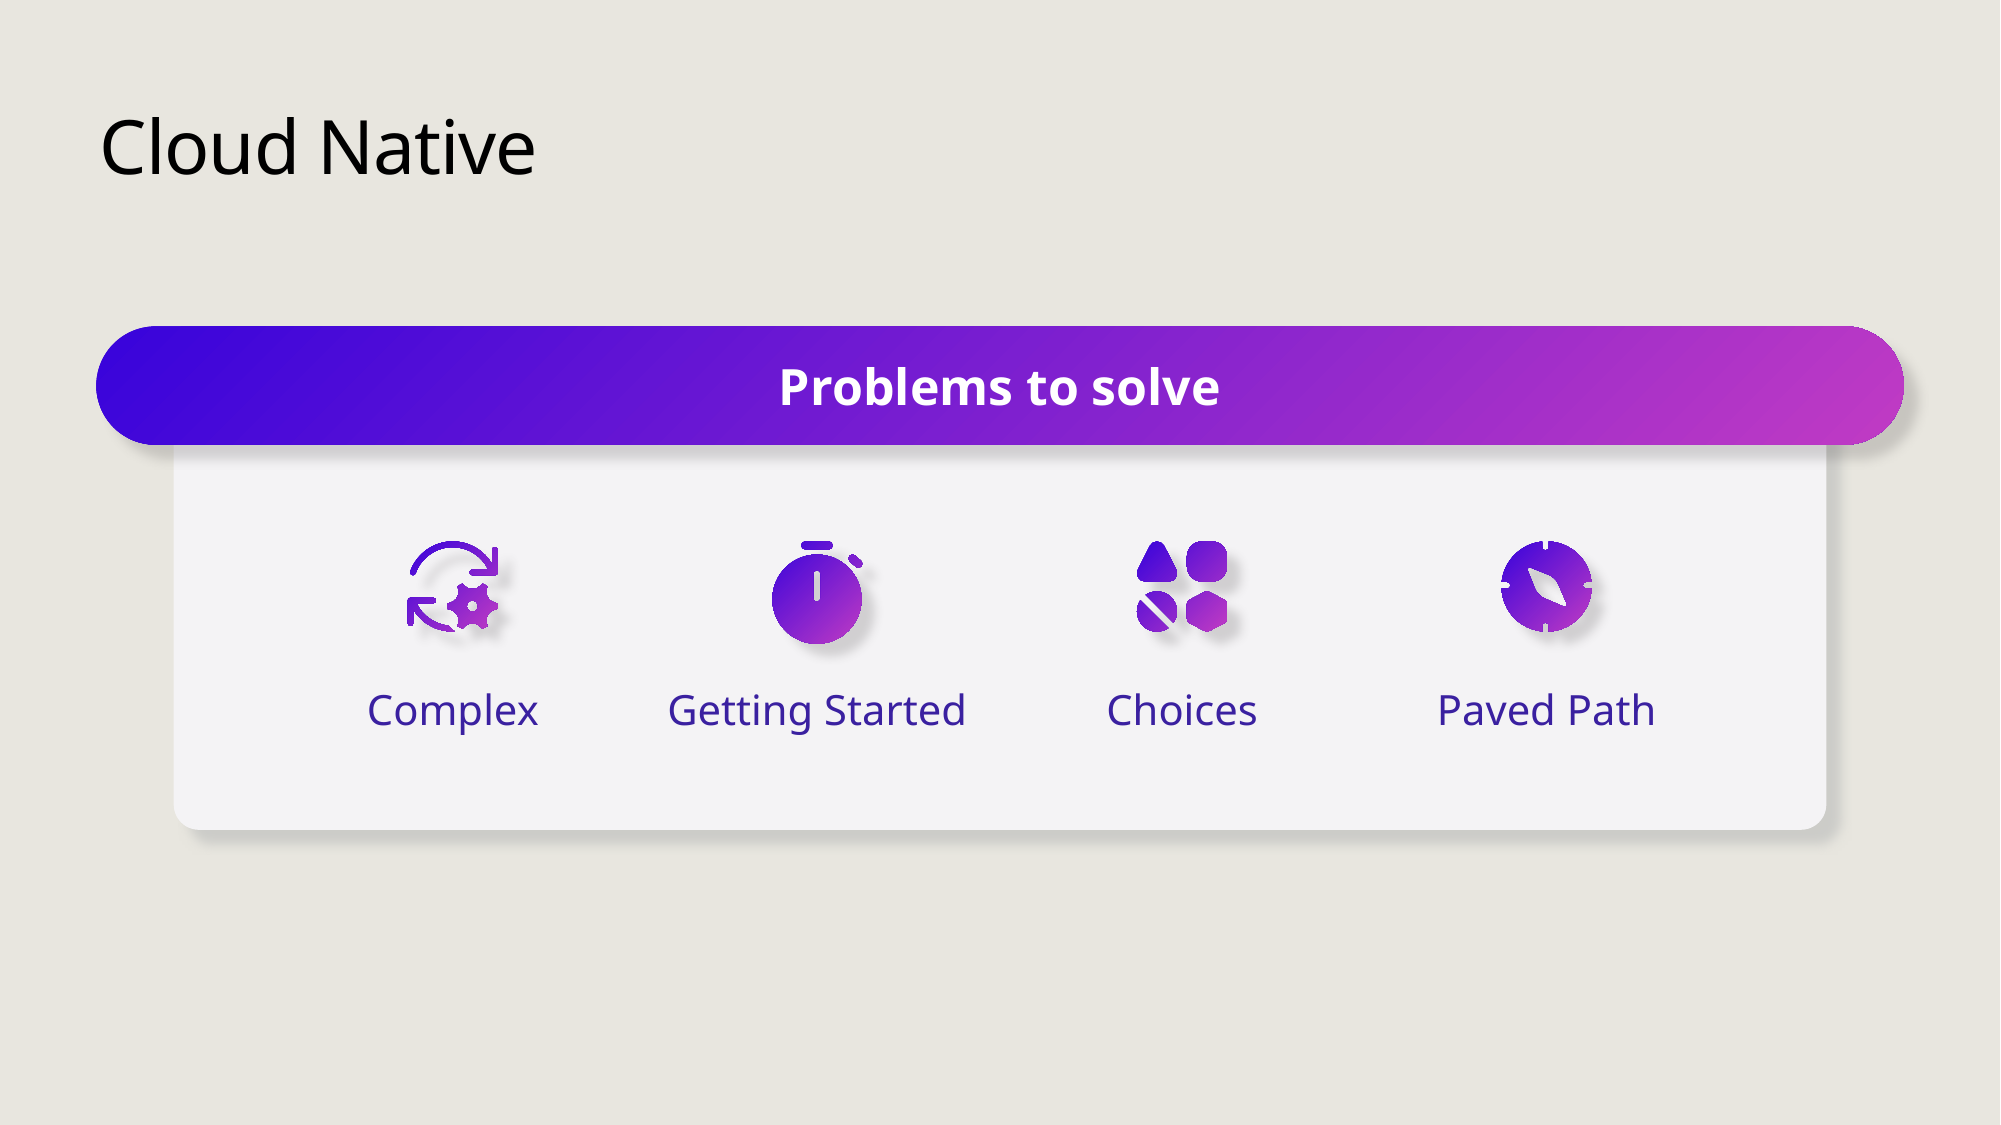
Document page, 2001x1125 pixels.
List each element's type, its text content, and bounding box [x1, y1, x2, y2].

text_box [173, 390, 1827, 831]
title Cloud Native [99, 99, 1900, 235]
text_box Problems to solve [96, 326, 1904, 445]
